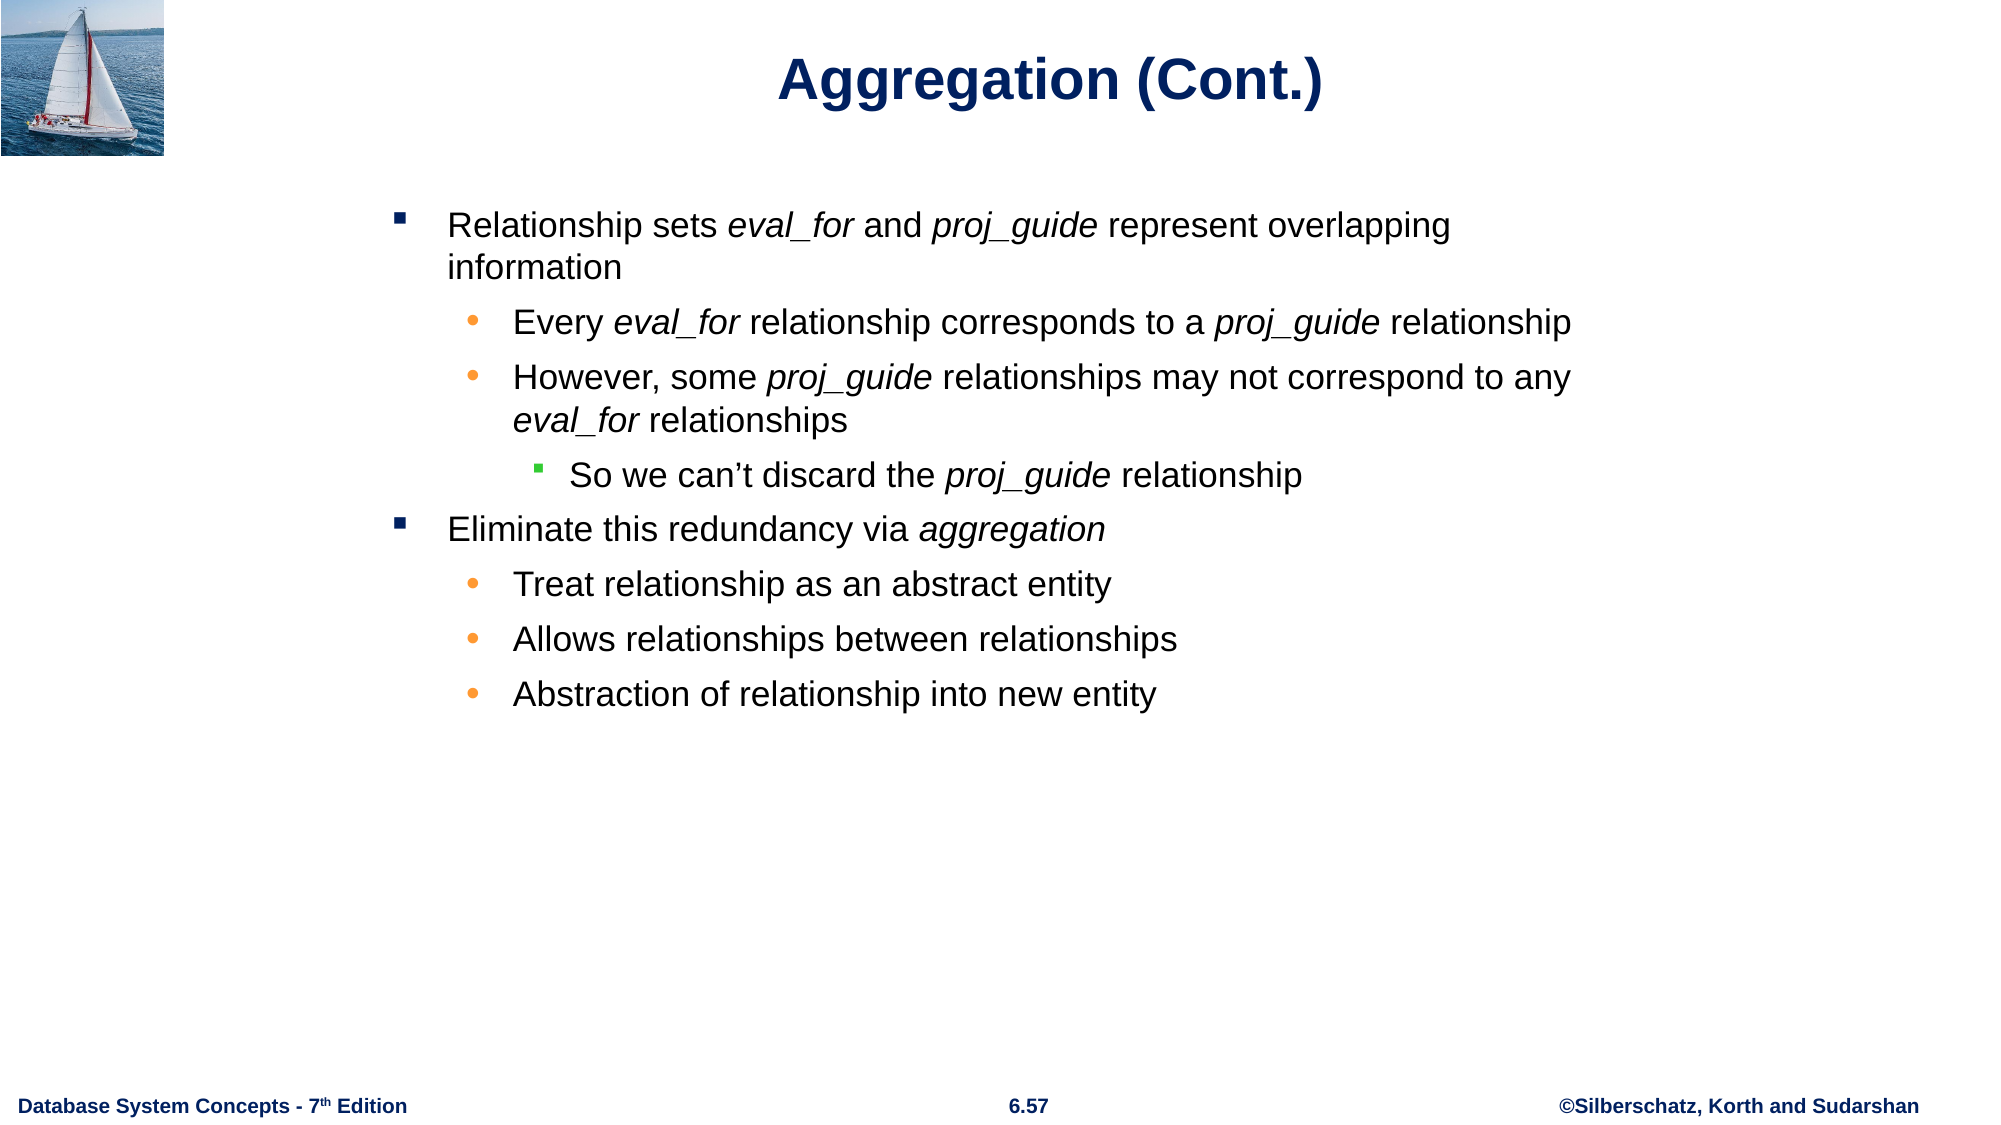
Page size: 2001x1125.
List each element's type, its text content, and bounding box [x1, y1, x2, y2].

picture [1, 0, 164, 156]
title Aggregation (Cont.) [167, 18, 1935, 120]
list Relationship sets eval_for and proj_guide represent overlapping information Every eval_for relationship corresponds to a proj_guide relationship However, some proj_guide relationships may not correspond to any eval_for relationships So we can’t discard the proj_guide relationship Eliminate this redundancy via aggregation Treat relationship as an abstract entity Allows relationships between relationships Abstraction of relationship into new entity [376, 194, 1636, 812]
